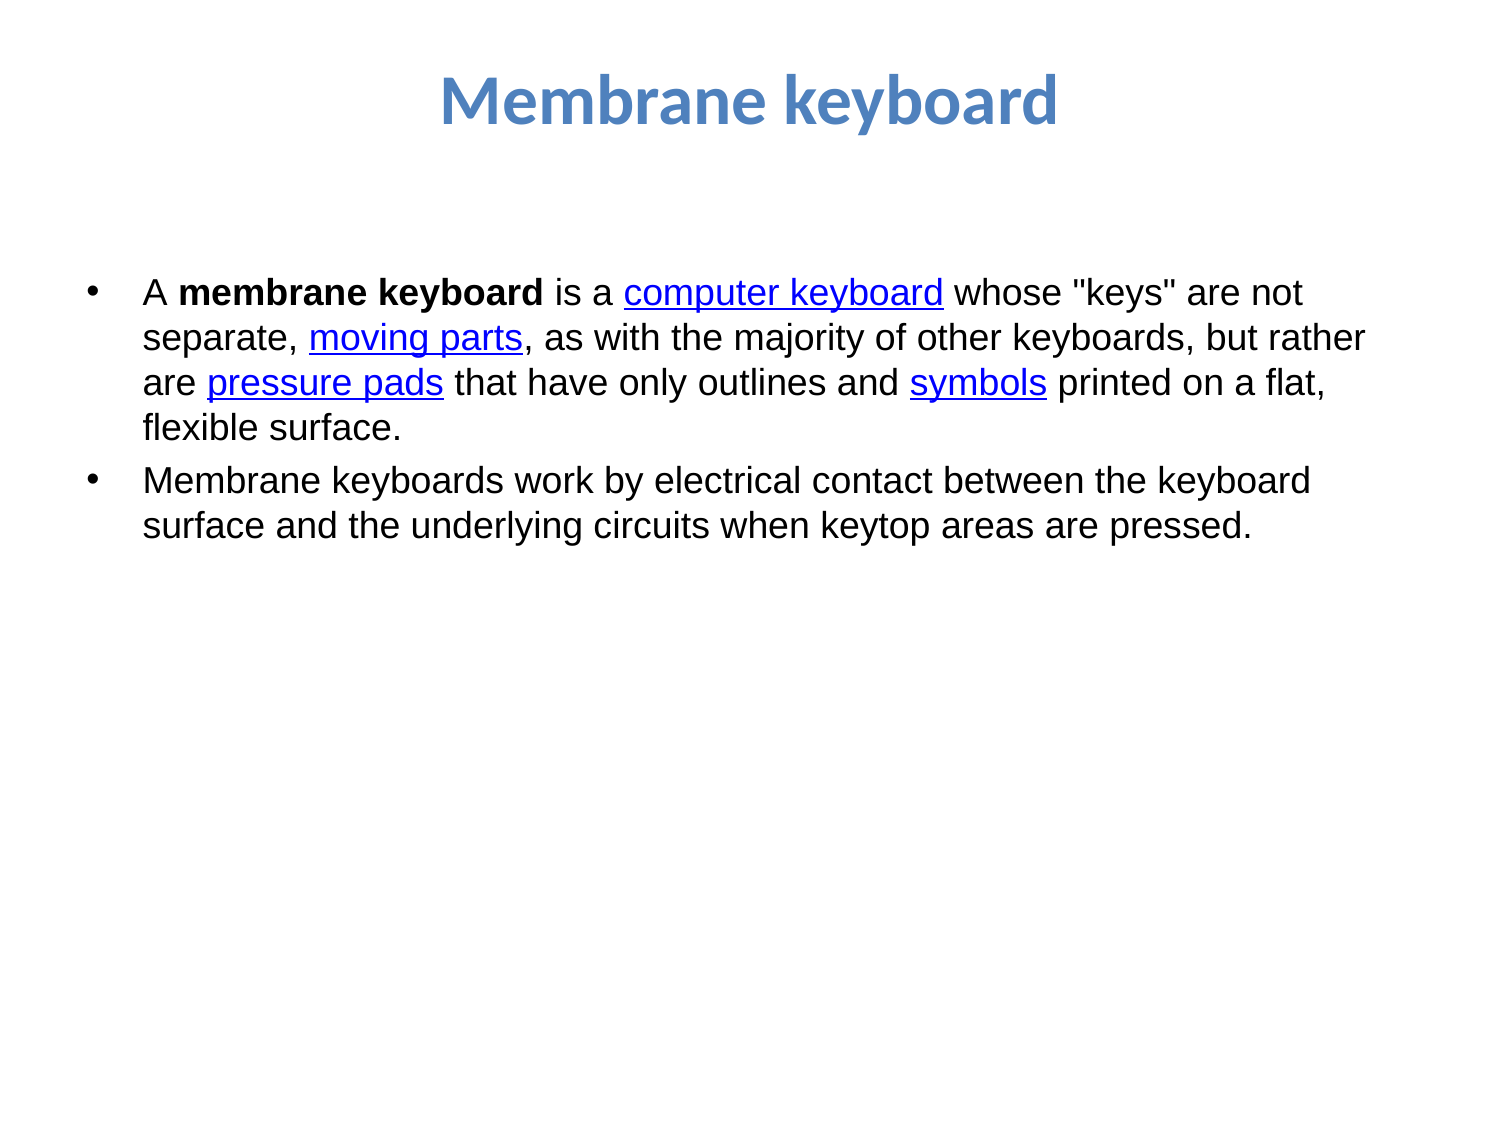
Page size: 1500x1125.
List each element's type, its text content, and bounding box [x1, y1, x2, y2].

title Membrane keyboard [75, 45, 1425, 233]
list A membrane keyboard is a computer keyboard whose "keys" are not separate, moving parts, as with the majority of other keyboards, but rather are pressure pads that have only outlines and symbols printed on a flat, flexible surface. Membrane keyboards work by electrical contact between the keyboard surface and the underlying circuits when keytop areas are pressed. [75, 262, 1425, 1005]
